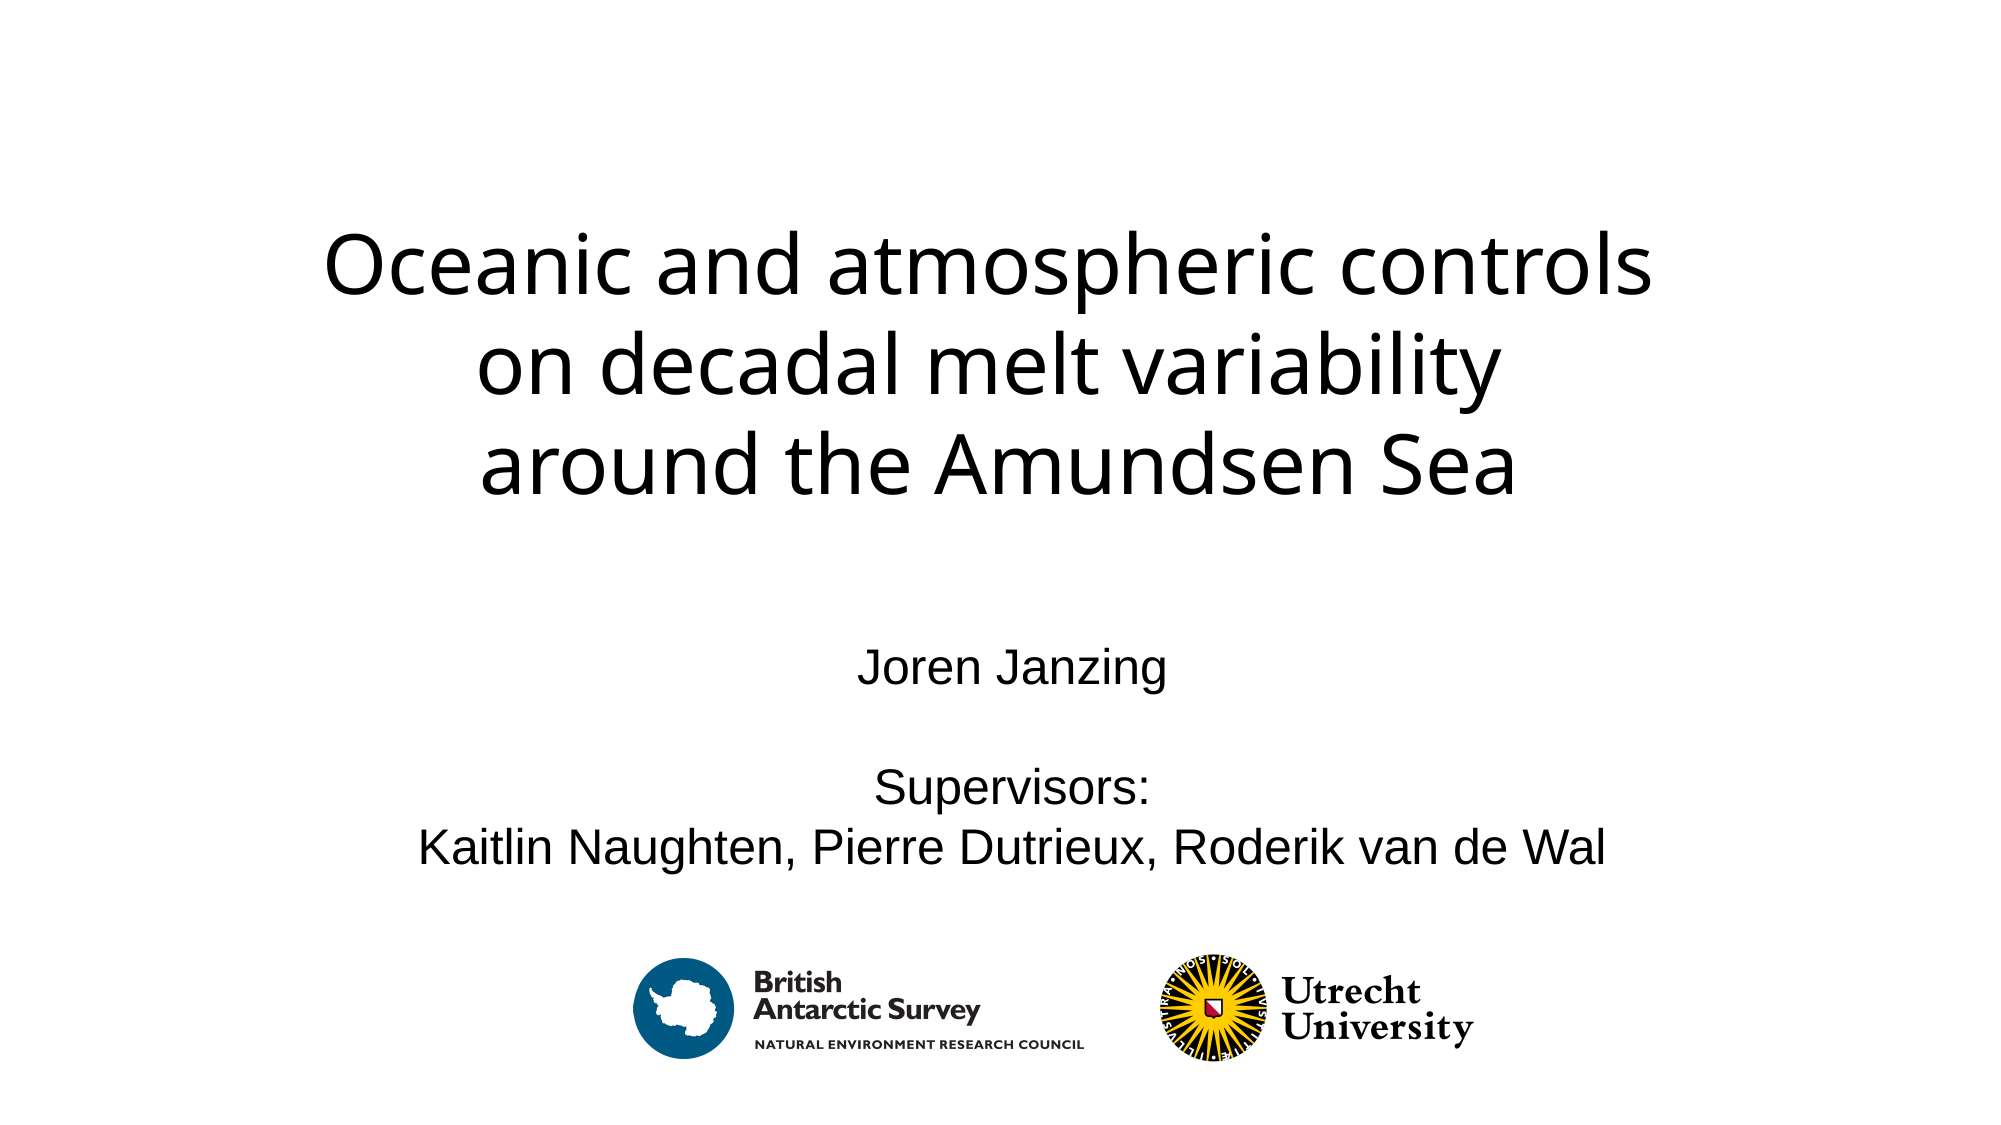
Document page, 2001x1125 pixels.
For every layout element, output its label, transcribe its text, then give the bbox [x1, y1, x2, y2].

picture [649, 980, 716, 1036]
picture [1159, 953, 1554, 1062]
subtitle Joren Janzing Supervisors: Kaitlin Naughten, Pierre Dutrieux, Roderik van de Wal [262, 627, 1763, 899]
title Oceanic and atmospheric controls on decadal melt variability around the Amundsen Sea [249, 126, 1750, 519]
picture [633, 898, 1085, 1075]
